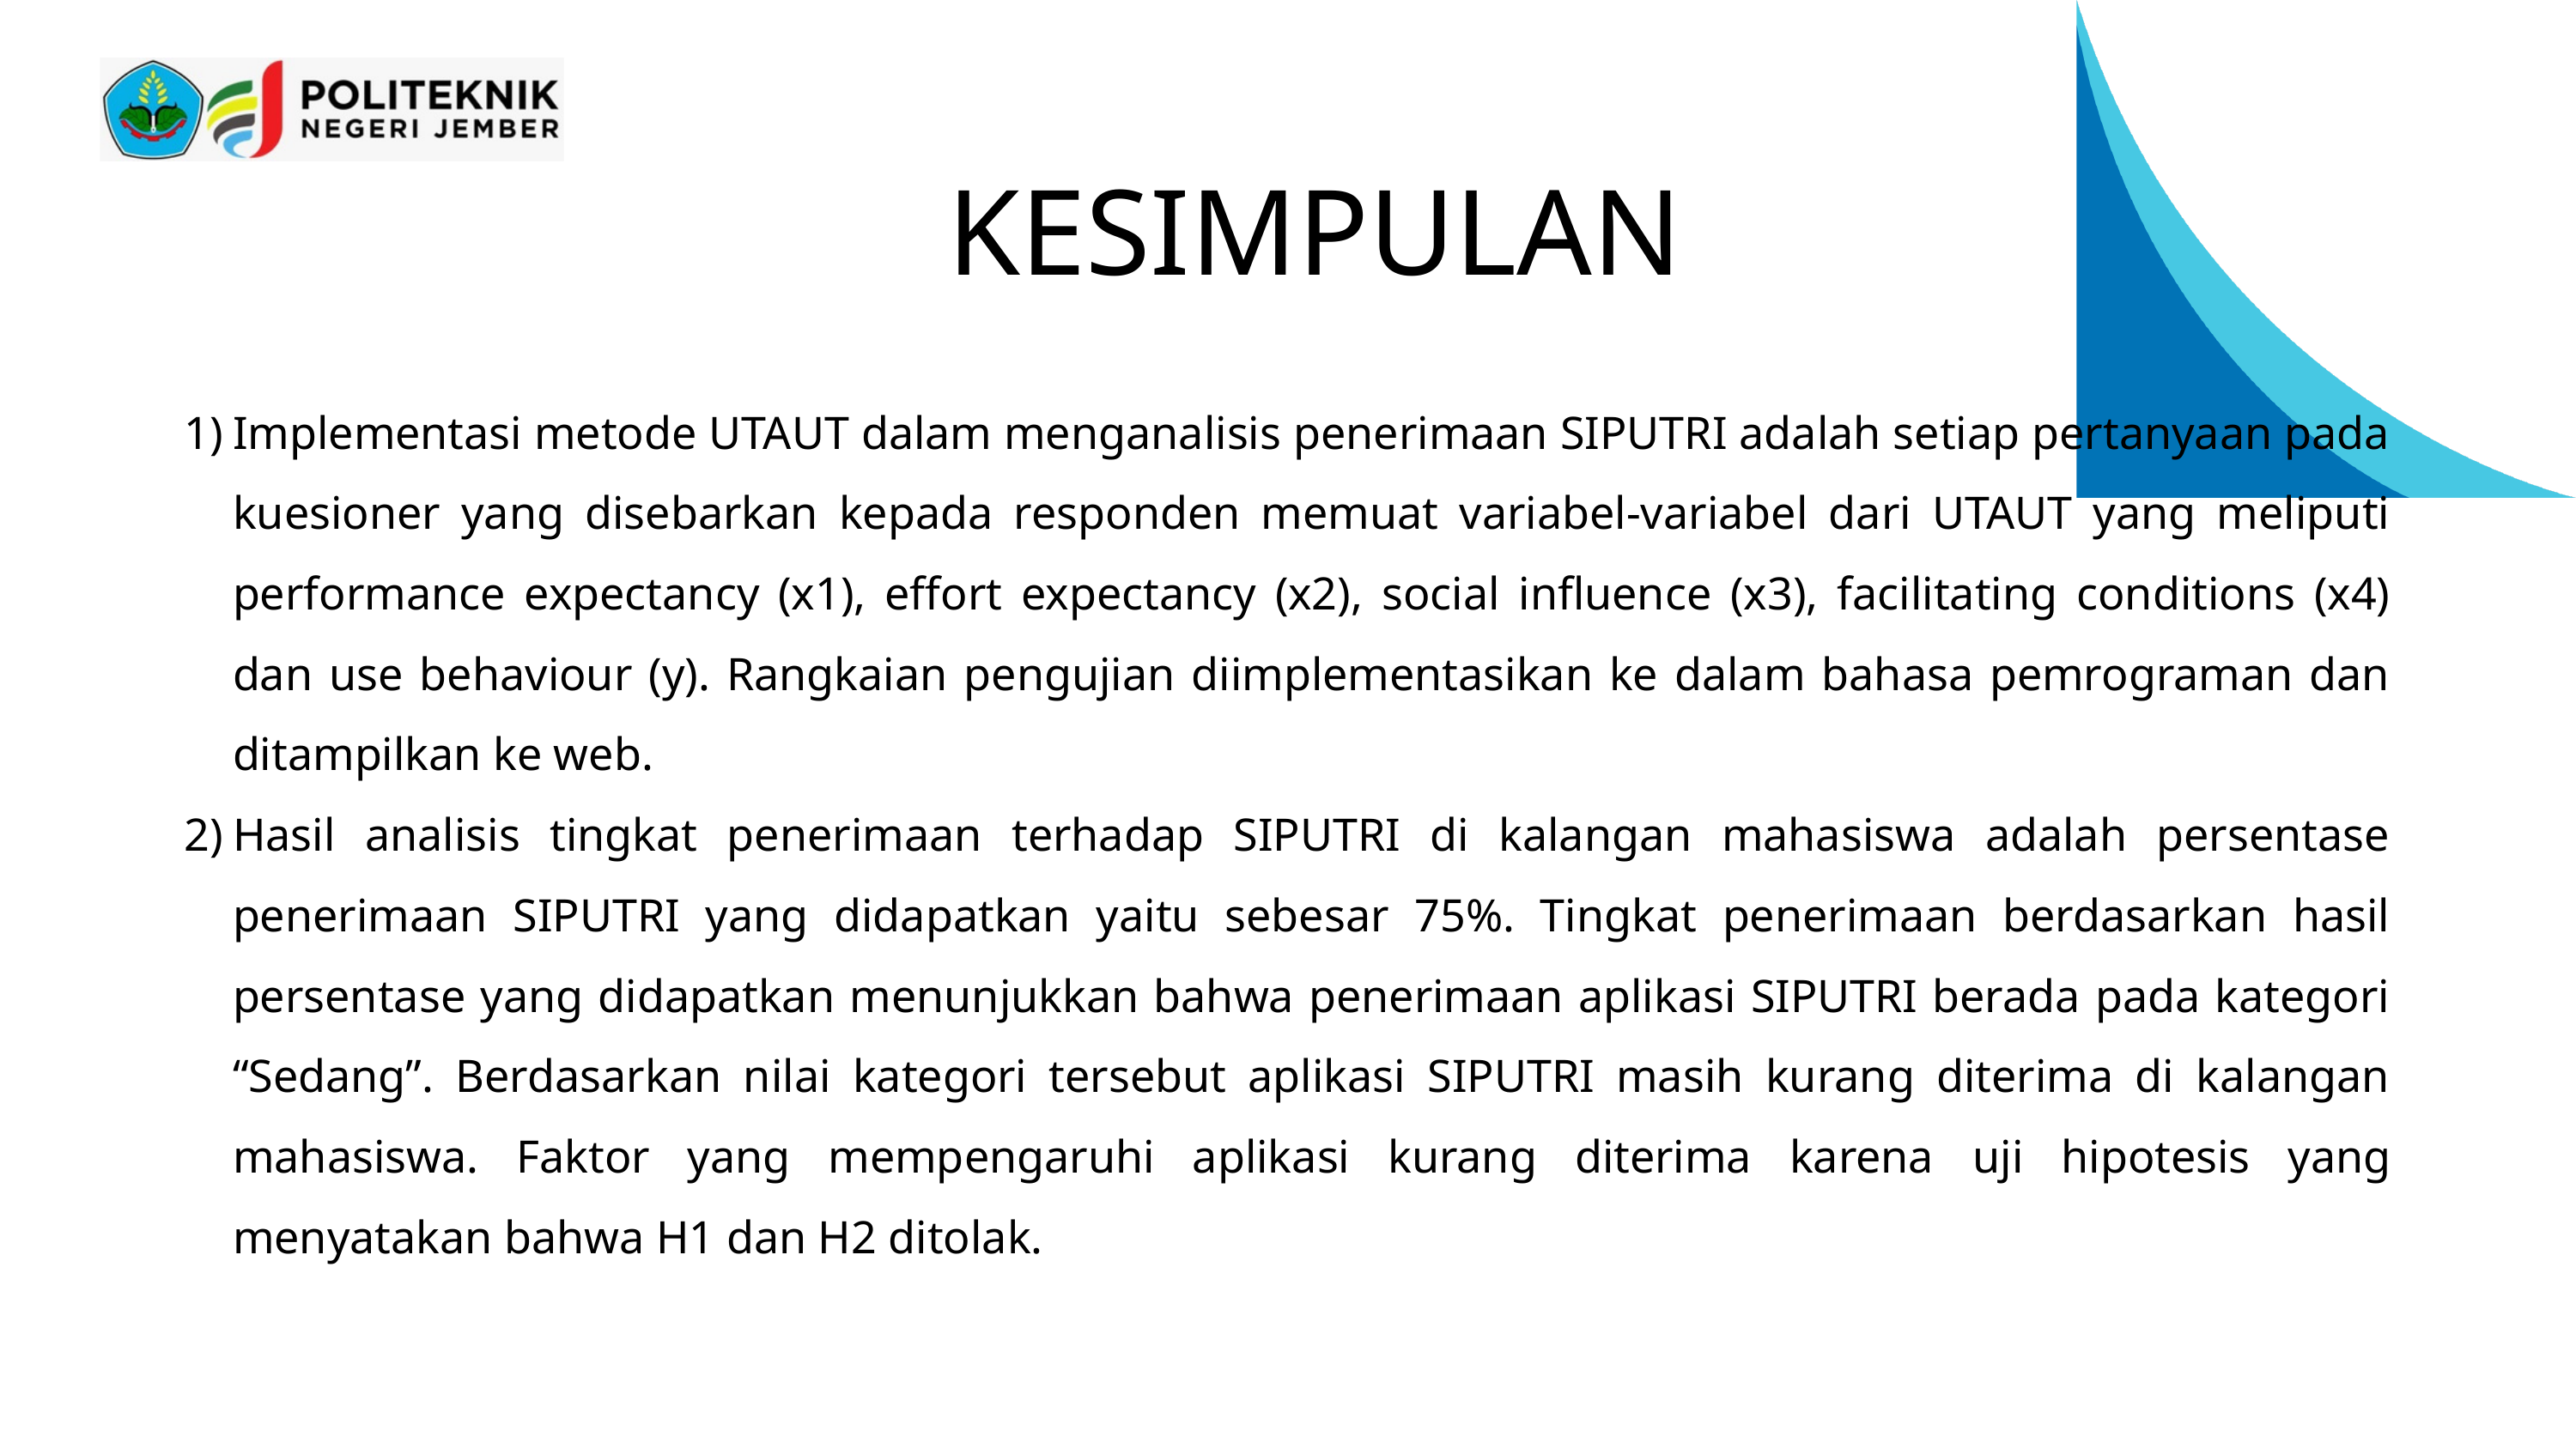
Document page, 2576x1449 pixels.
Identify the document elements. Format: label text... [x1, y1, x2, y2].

text_box [2076, 0, 2576, 498]
text_box KESIMPULAN [590, 191, 2039, 299]
text_box Implementasi metode UTAUT dalam menganalisis penerimaan SIPUTRI adalah setiap pertanyaan pada kuesioner yang disebarkan kepada responden memuat variabel-variabel dari UTAUT yang meliputi performance expectancy (x1), effort expectancy (x2), social influence (x3), facilitating conditions (x4) dan use behaviour (y). Rangkaian pengujian diimplementasikan ke dalam bahasa pemrograman dan ditampilkan ke web. Hasil analisis tingkat penerimaan terhadap SIPUTRI di kalangan mahasiswa adalah persentase penerimaan SIPUTRI yang didapatkan yaitu sebesar 75%. Tingkat penerimaan berdasarkan hasil persentase yang didapatkan menunjukkan bahwa penerimaan aplikasi SIPUTRI berada pada kategori “Sedang”. Berdasarkan nilai kategori tersebut aplikasi SIPUTRI masih kurang diterima di kalangan mahasiswa. Faktor yang mempengaruhi aplikasi kurang diterima karena uji hipotesis yang menyatakan bahwa H1 dan H2 ditolak. [172, 371, 2404, 1270]
text_box [100, 58, 564, 161]
